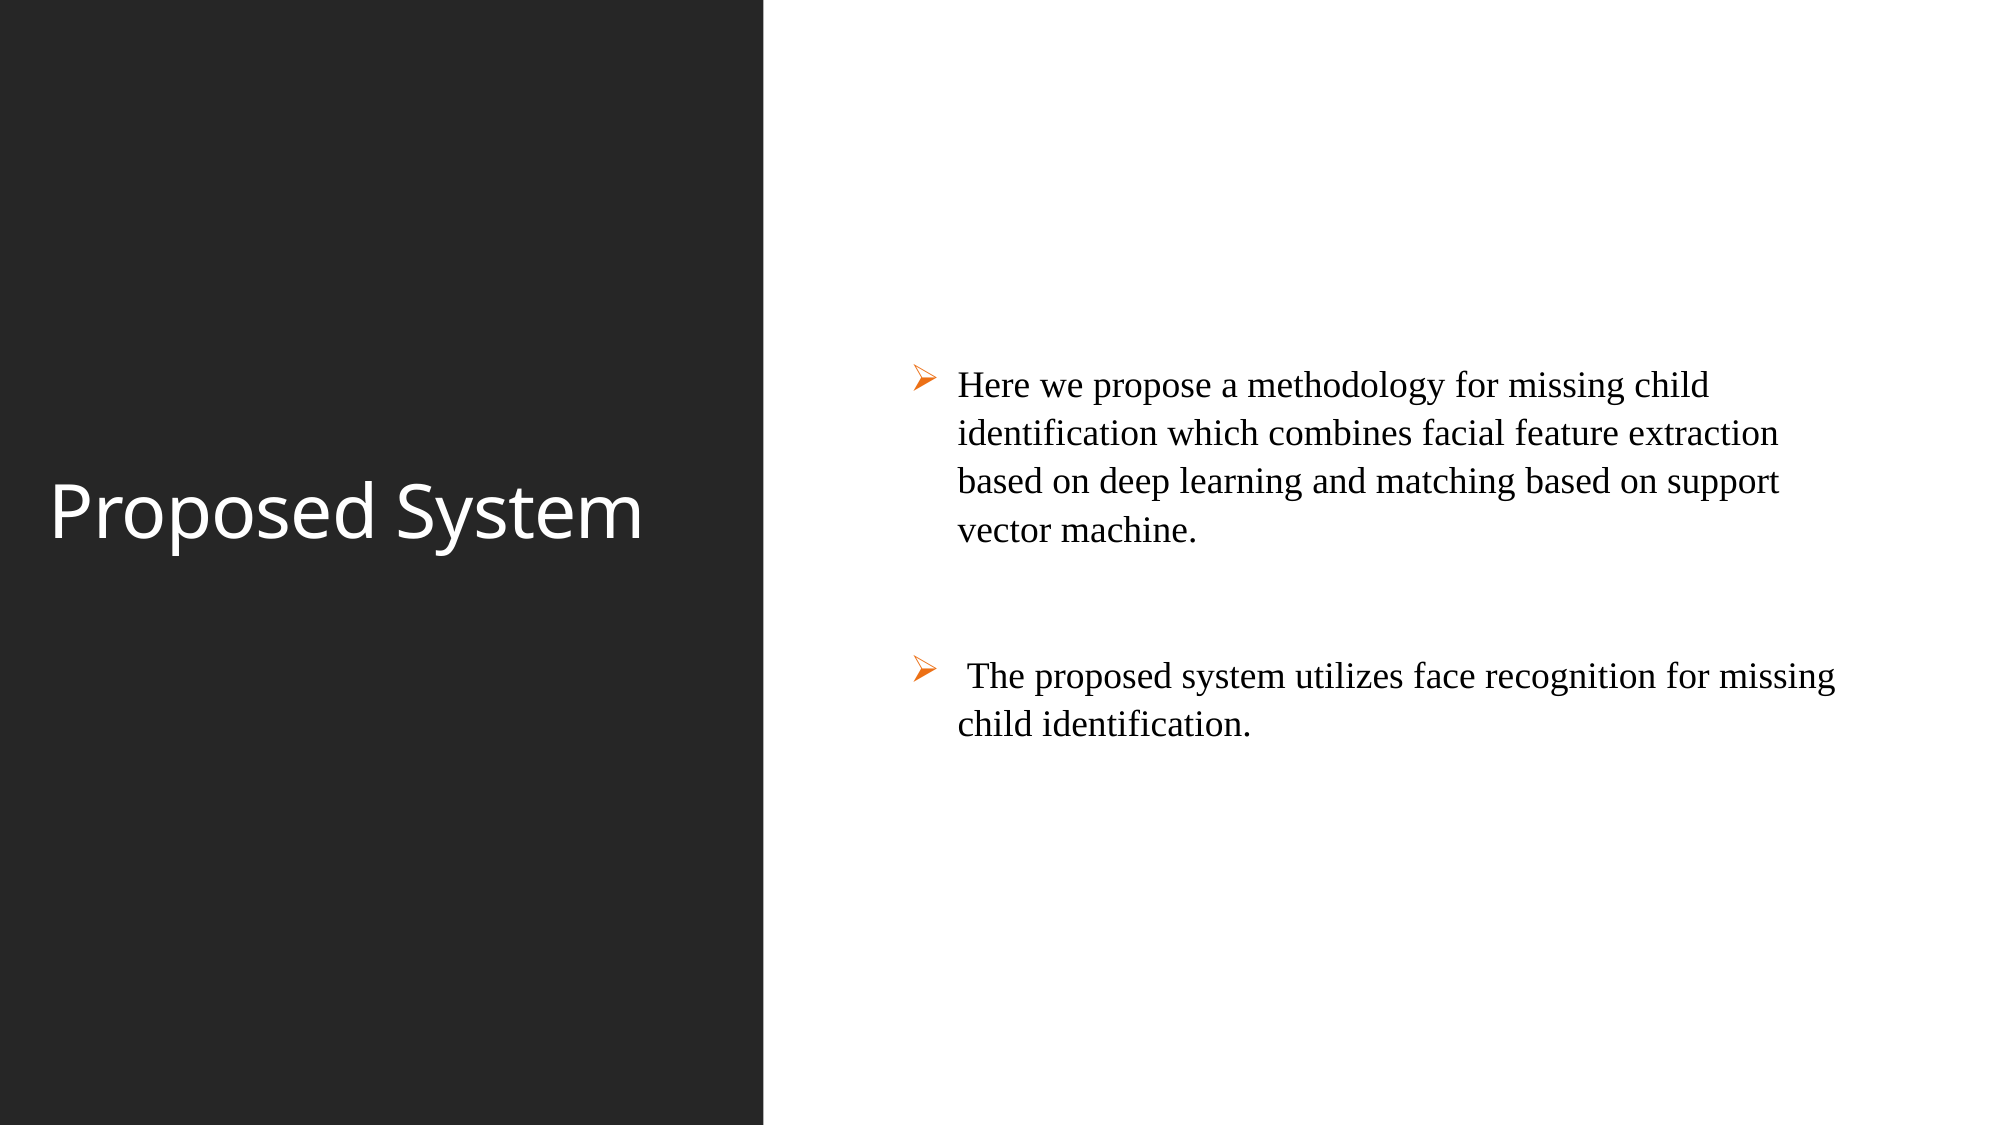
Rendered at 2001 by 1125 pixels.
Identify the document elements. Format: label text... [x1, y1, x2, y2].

list Here we propose a methodology for missing child identification which combines facial feature extraction based on deep learning and matching based on support vector machine. The proposed system utilizes face recognition for missing child identification. [895, 133, 1868, 1002]
title Proposed System [33, 128, 683, 563]
